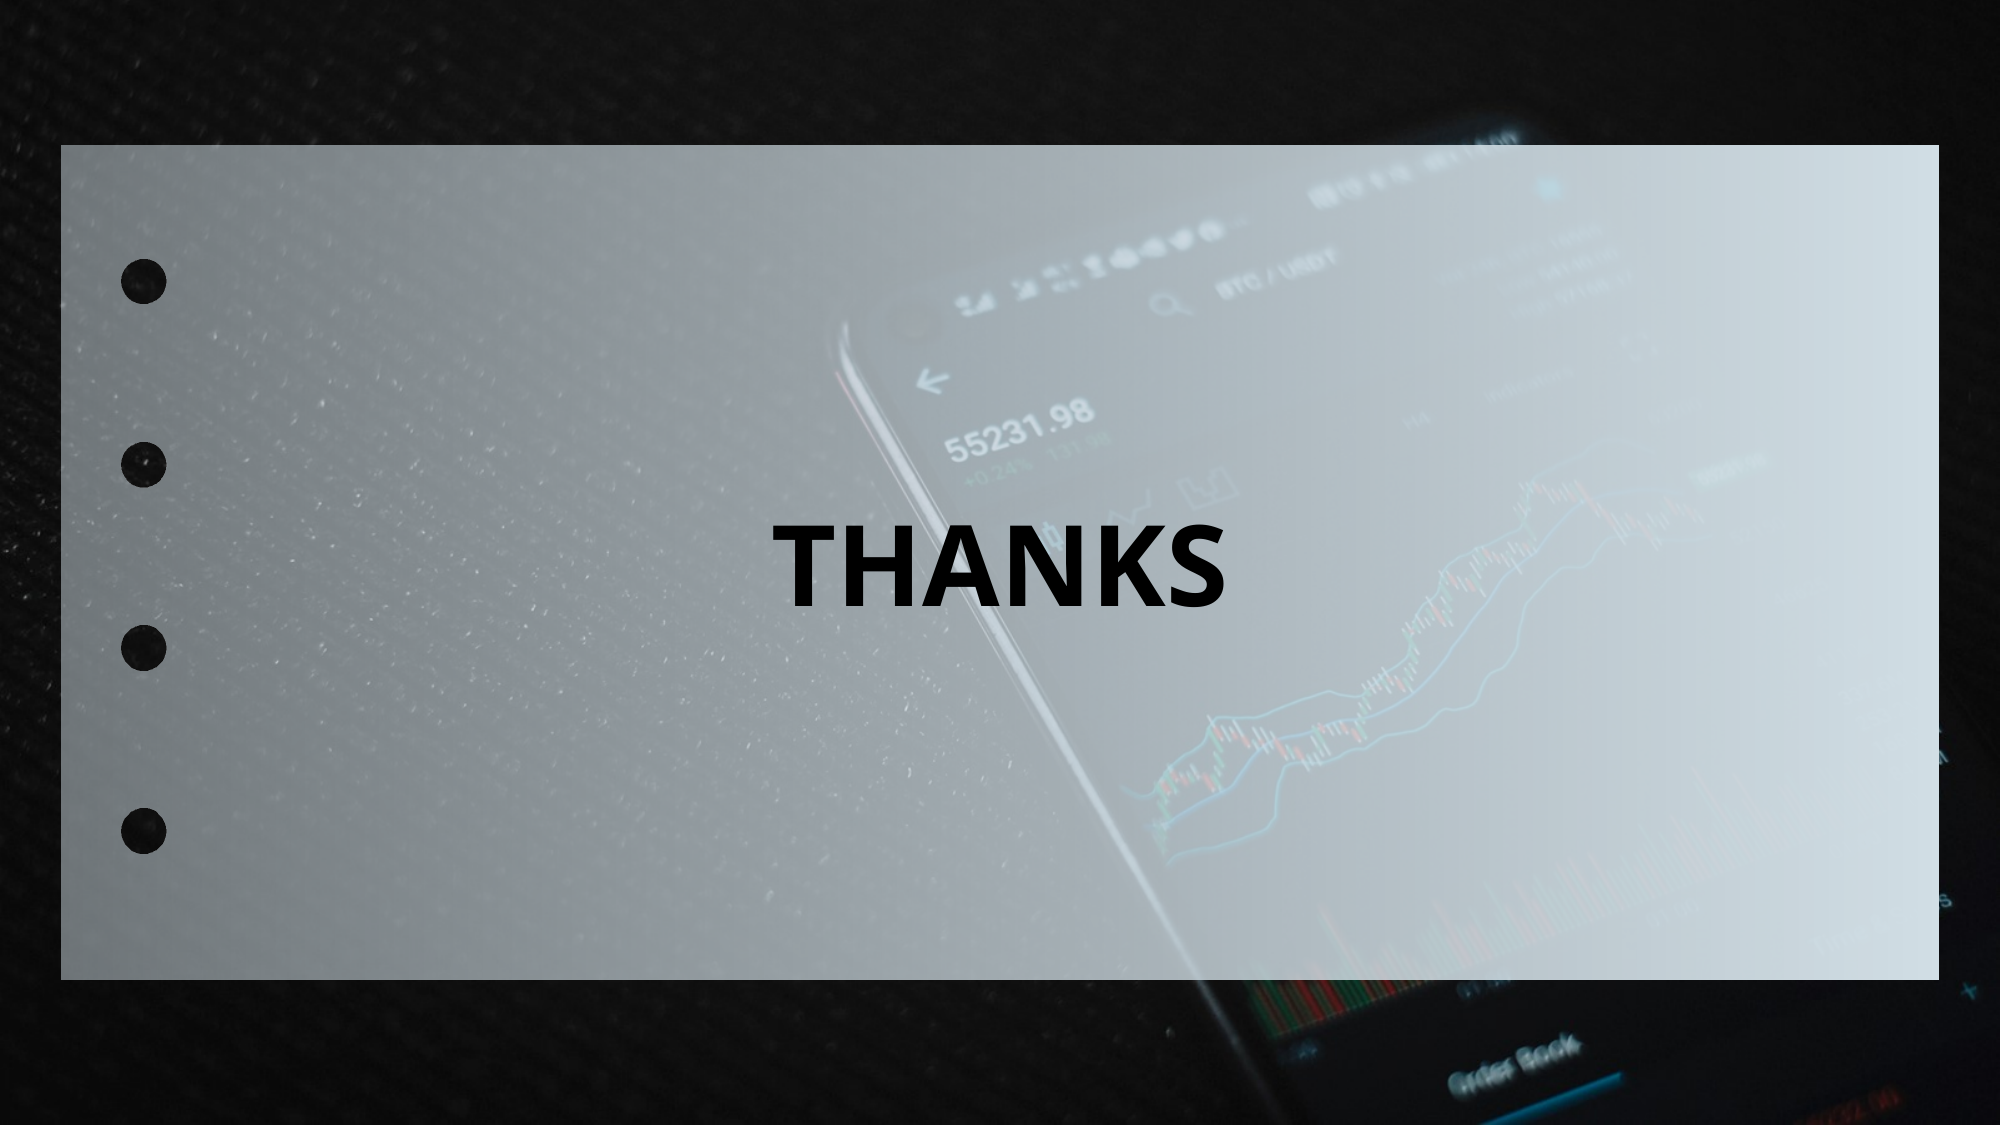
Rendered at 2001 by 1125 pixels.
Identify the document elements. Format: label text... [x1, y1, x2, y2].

text_box THANKS [384, 486, 1616, 637]
text_box [60, 145, 1940, 980]
text_box [0, 0, 2000, 1125]
